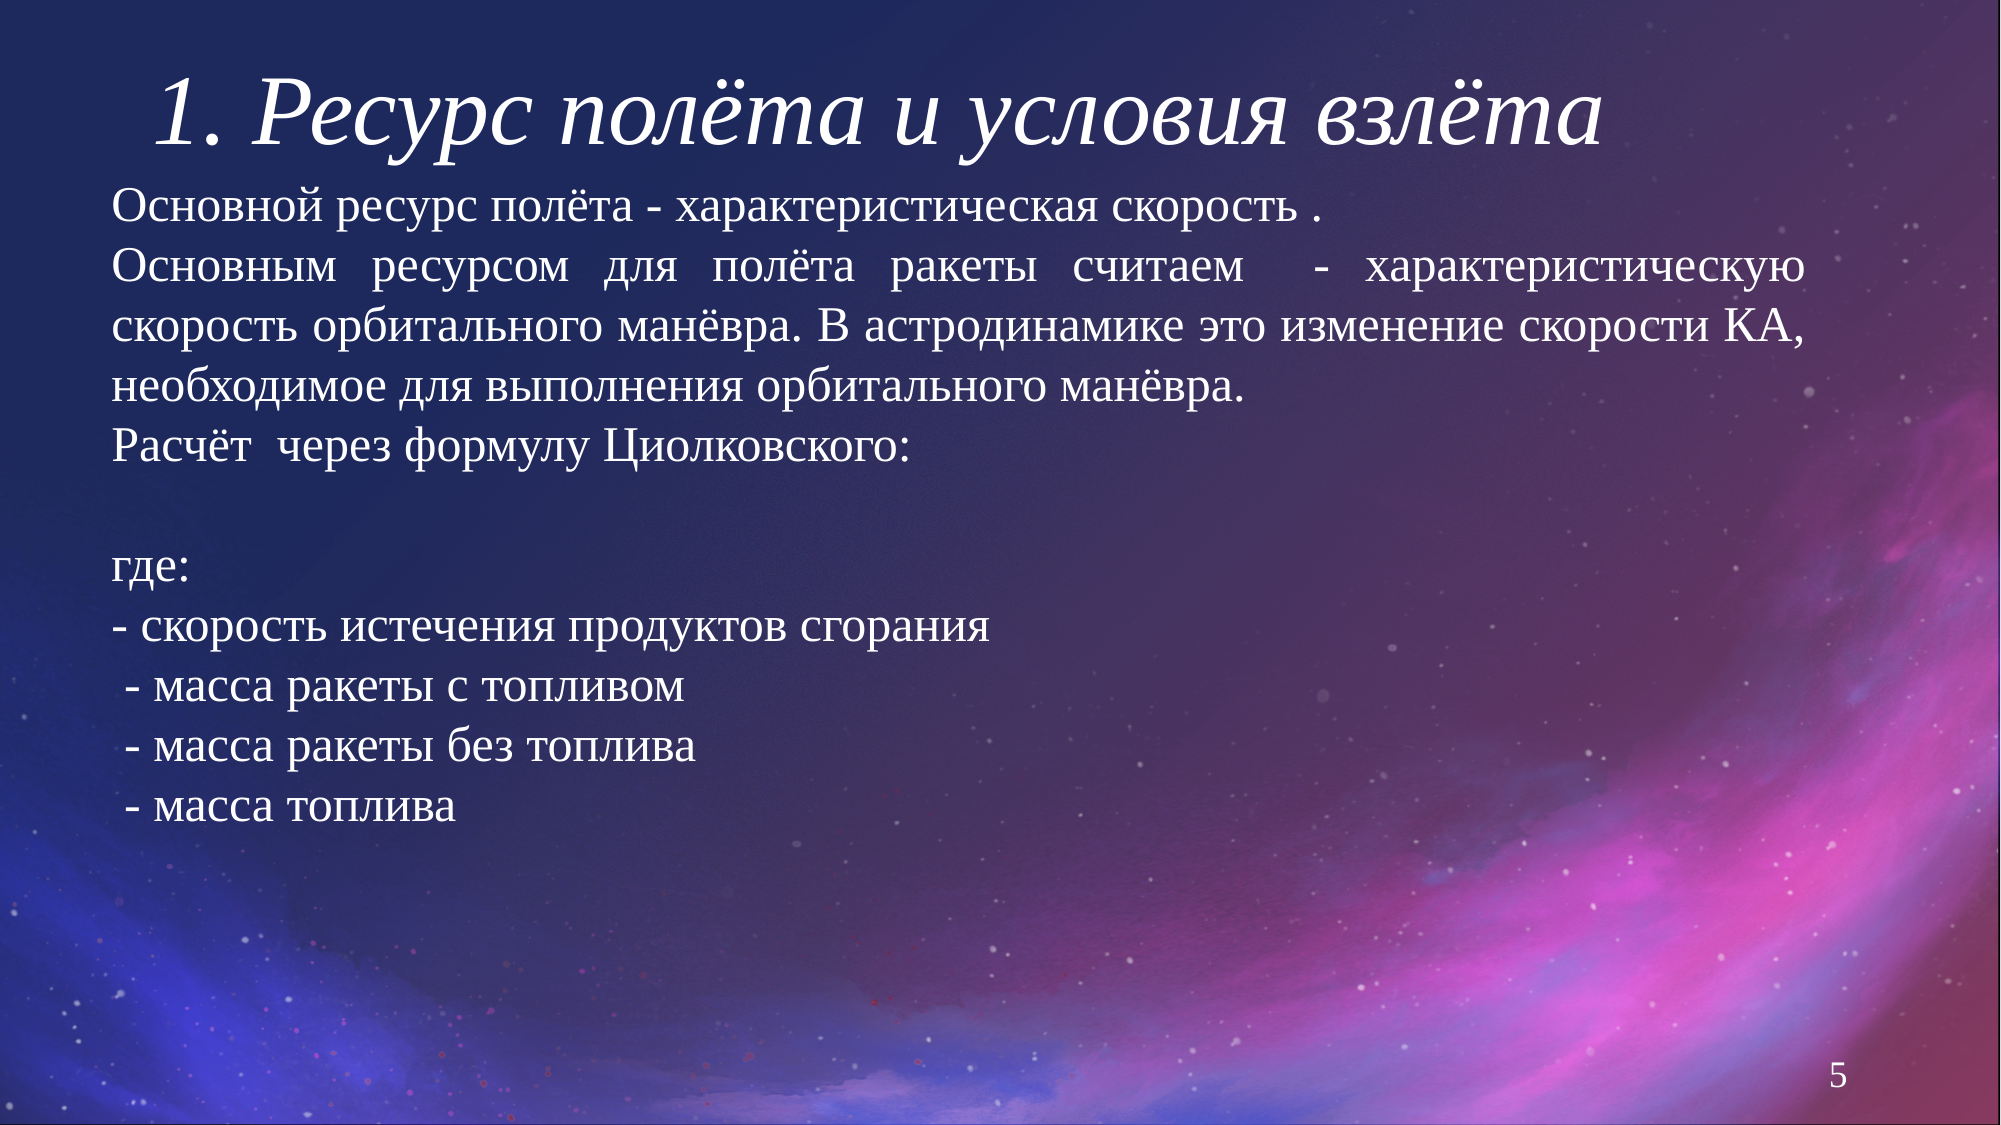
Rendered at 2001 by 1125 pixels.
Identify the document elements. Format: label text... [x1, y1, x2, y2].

title 1. Ресурс полёта и условия взлёта [137, 26, 1863, 244]
picture [0, 0, 2001, 1125]
slide_number 5 [1412, 1042, 1863, 1103]
